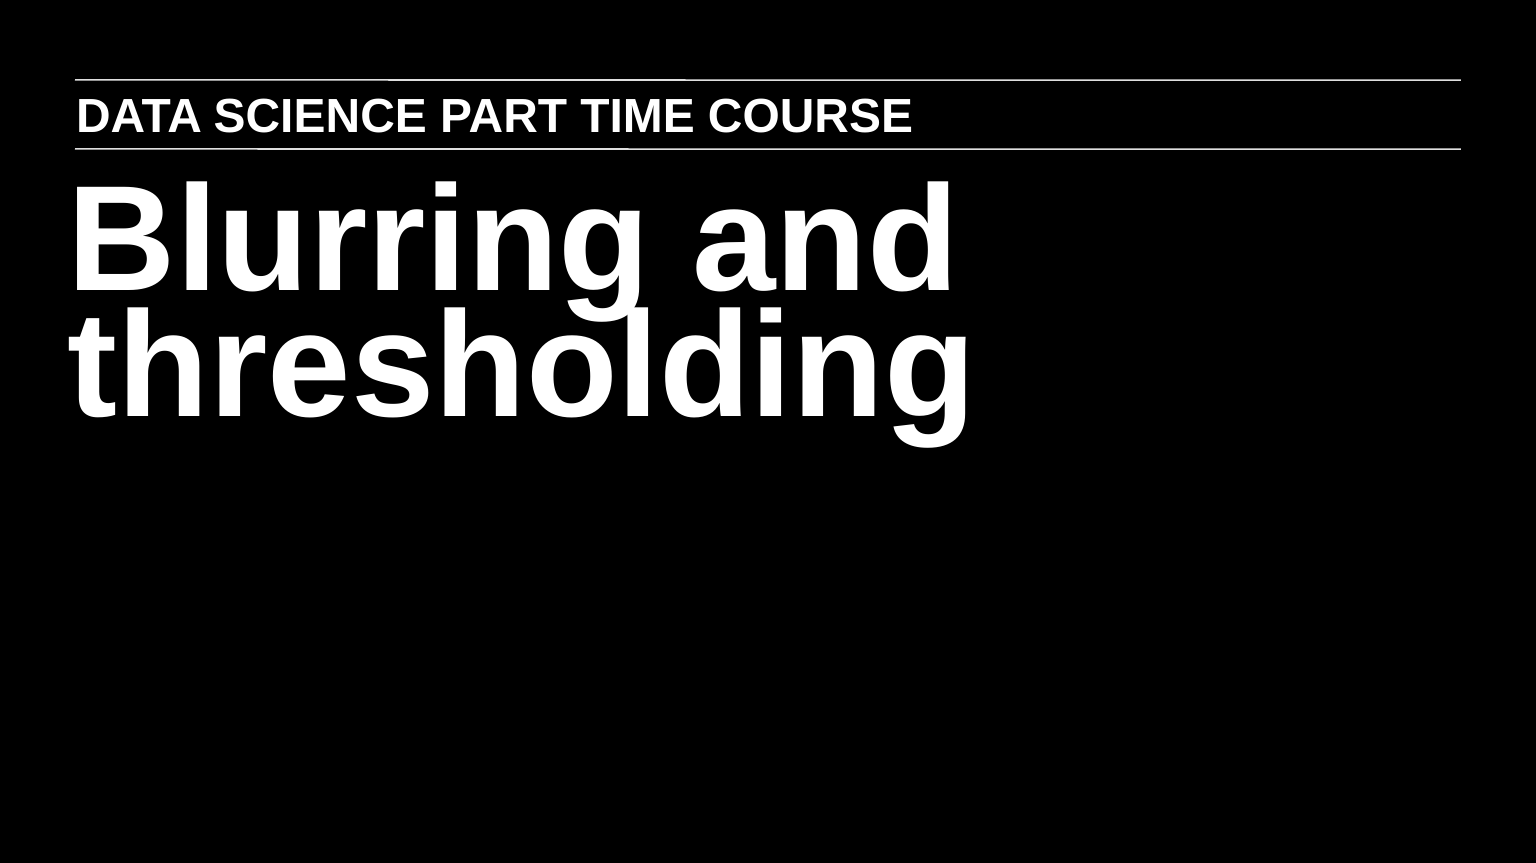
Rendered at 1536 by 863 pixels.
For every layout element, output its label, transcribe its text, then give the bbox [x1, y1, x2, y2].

list DATA SCIENCE PART TIME COURSE [60, 80, 1112, 184]
title Blurring and thresholding [56, 182, 1440, 823]
